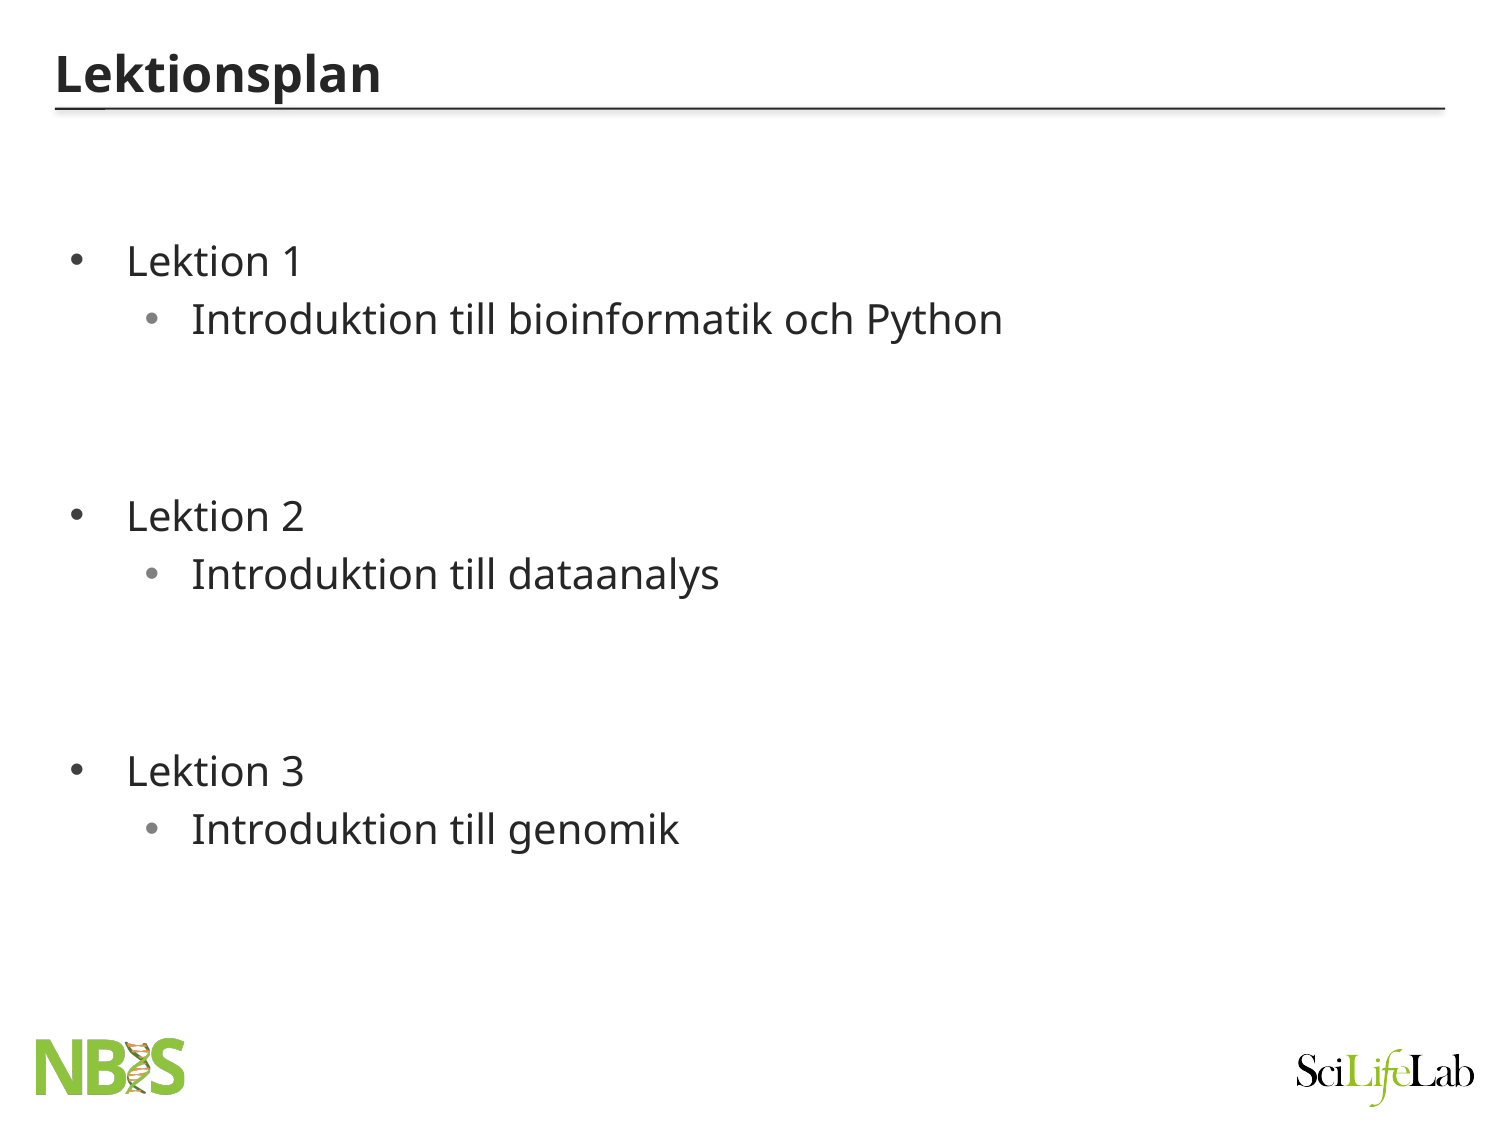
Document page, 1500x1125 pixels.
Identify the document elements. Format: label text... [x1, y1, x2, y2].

list Lektion 1 Introduktion till bioinformatik och Python Lektion 2 Introduktion till dataanalys Lektion 3 Introduktion till genomik [54, 176, 1445, 995]
picture [1297, 1049, 1474, 1107]
title Lektionsplan [54, 34, 1447, 111]
